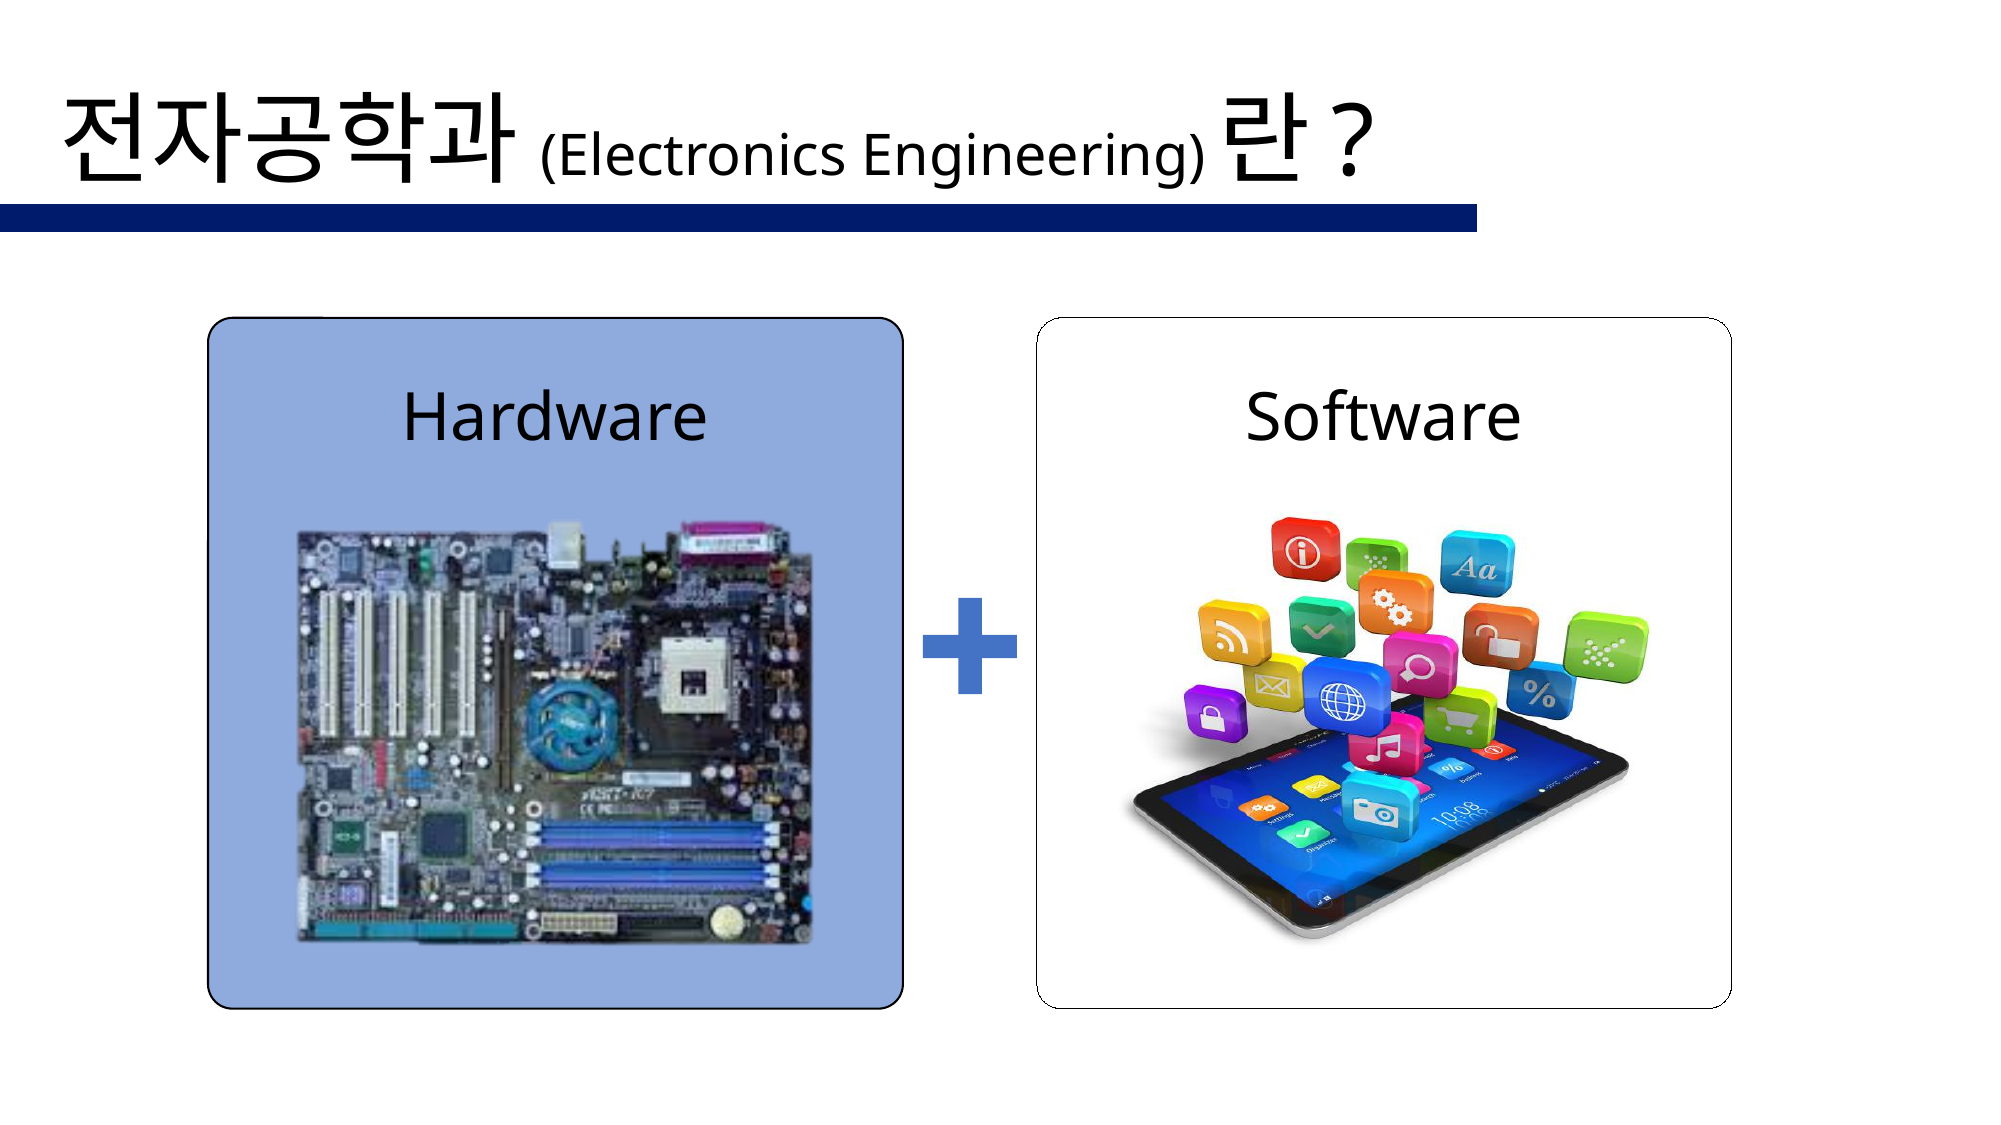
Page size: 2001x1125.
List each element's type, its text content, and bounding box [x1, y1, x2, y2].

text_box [922, 597, 1017, 695]
text_box [207, 317, 903, 1009]
picture [1096, 484, 1673, 977]
text_box Hardware [366, 366, 745, 454]
text_box [1036, 317, 1732, 1009]
title 전자공학과(Electronics Engineering)란? [44, 81, 1619, 206]
picture [279, 454, 832, 1006]
text_box Software [1195, 366, 1574, 462]
text_box [0, 204, 1477, 232]
